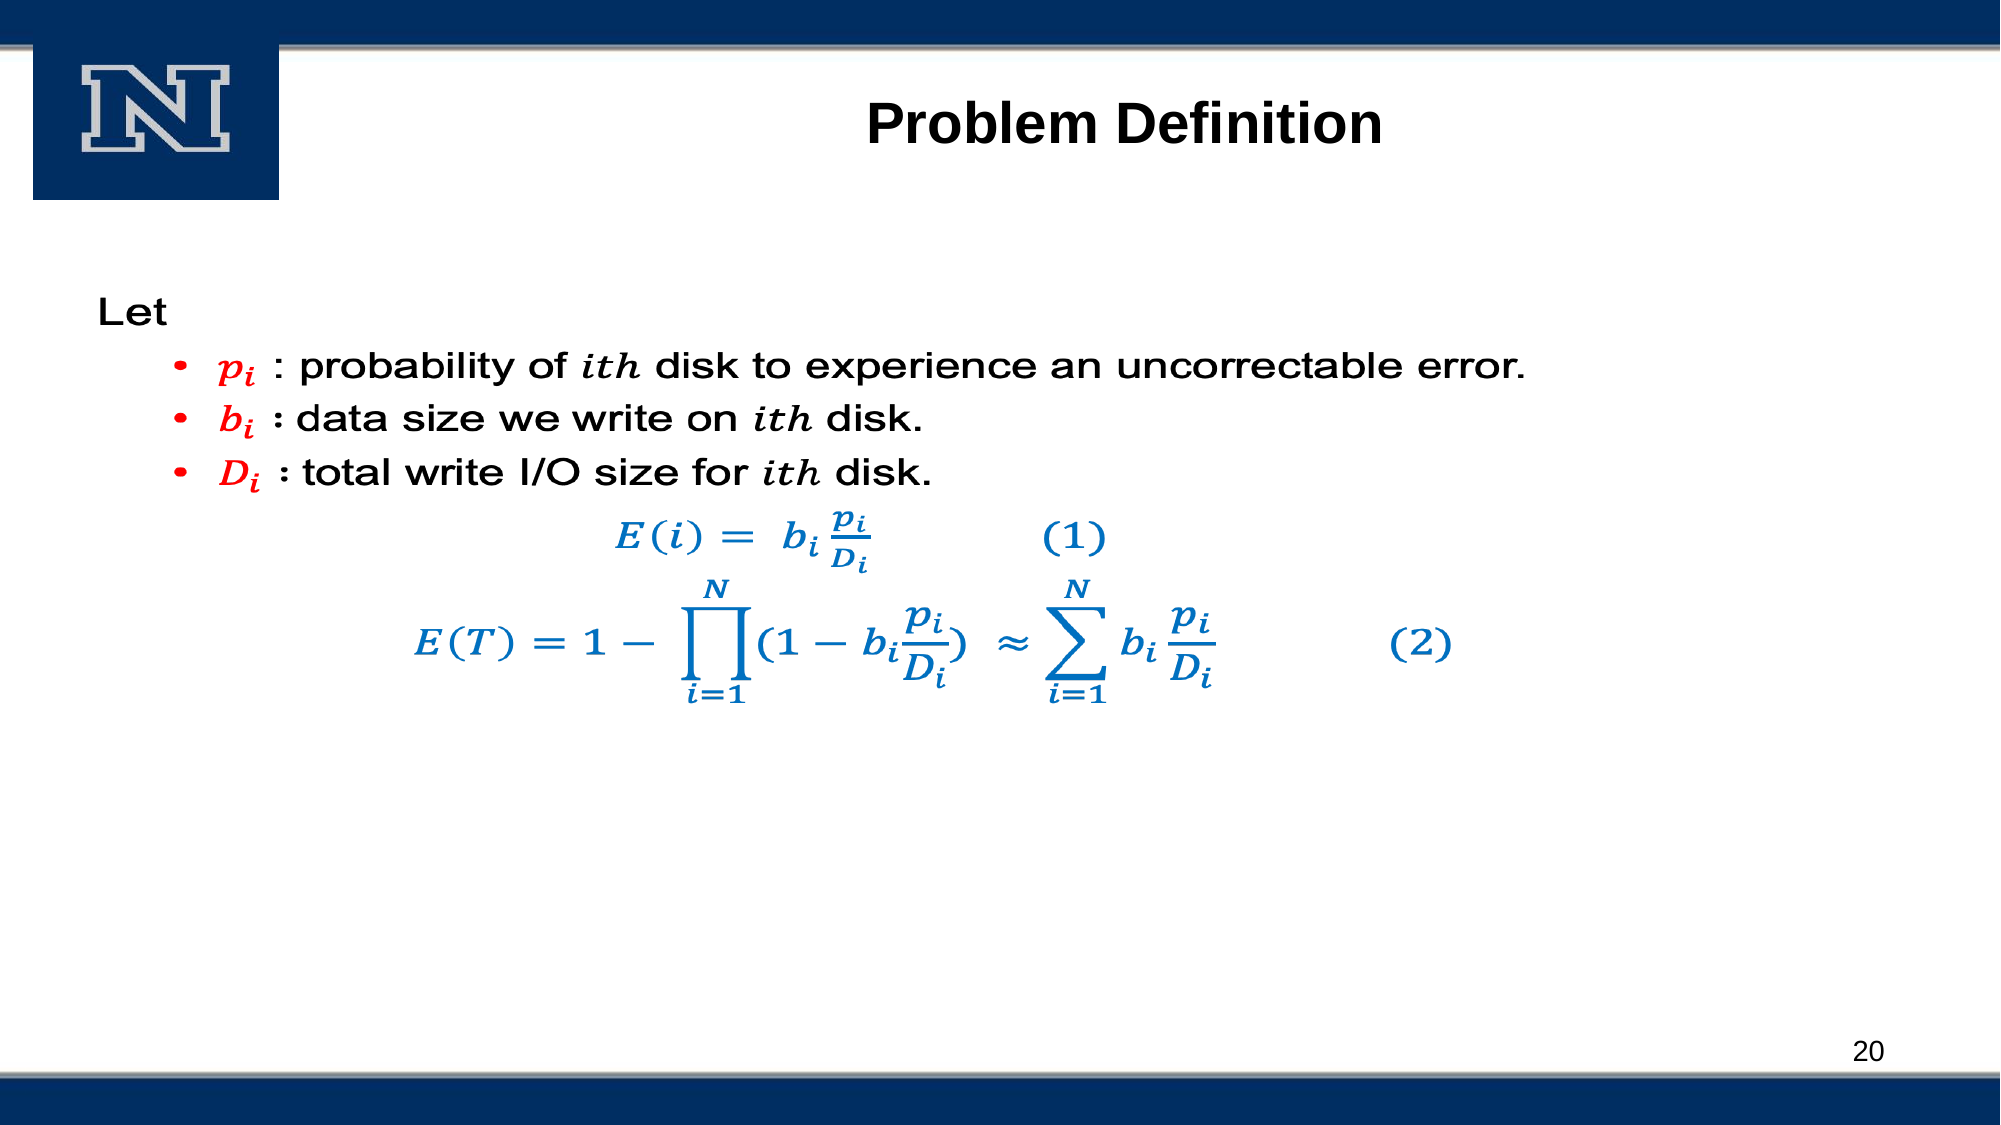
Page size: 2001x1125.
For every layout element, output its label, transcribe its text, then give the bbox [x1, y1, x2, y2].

picture [0, 1062, 2000, 1125]
list [66, 276, 1934, 936]
slide_number 20 [1433, 1024, 1900, 1103]
picture [0, 0, 2000, 200]
title ﻿Problem Definition [316, 62, 1934, 188]
